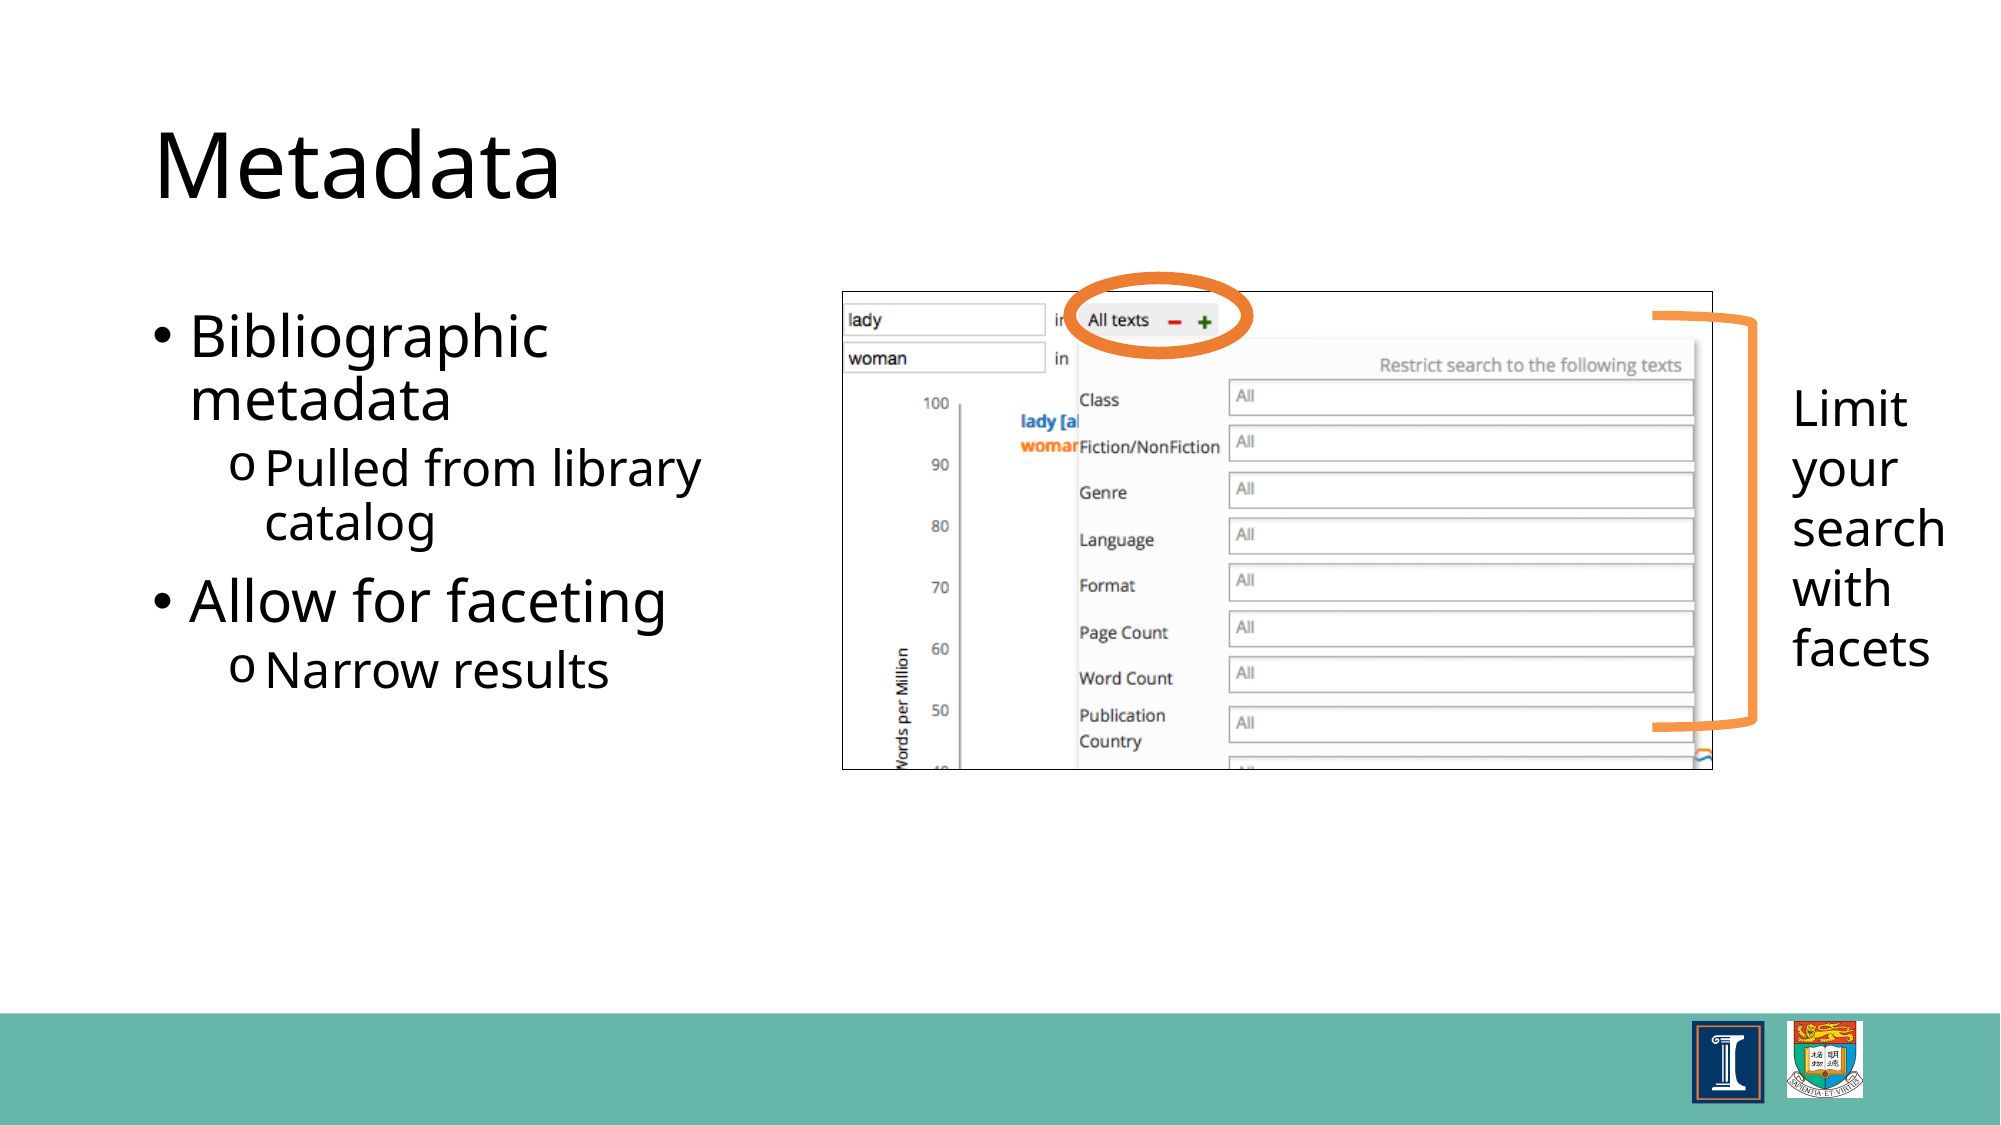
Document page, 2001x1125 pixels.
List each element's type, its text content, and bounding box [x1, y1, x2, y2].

picture [1692, 1021, 1765, 1104]
title Metadata [137, 59, 1863, 278]
text_box Limit your search with facets [1777, 368, 1981, 684]
list Bibliographic metadata Pulled from library catalog Allow for faceting Narrow results [137, 299, 802, 966]
text_box [1090, 277, 1227, 291]
picture [842, 291, 1713, 770]
text_box [1713, 316, 1754, 727]
picture [1787, 1021, 1863, 1098]
